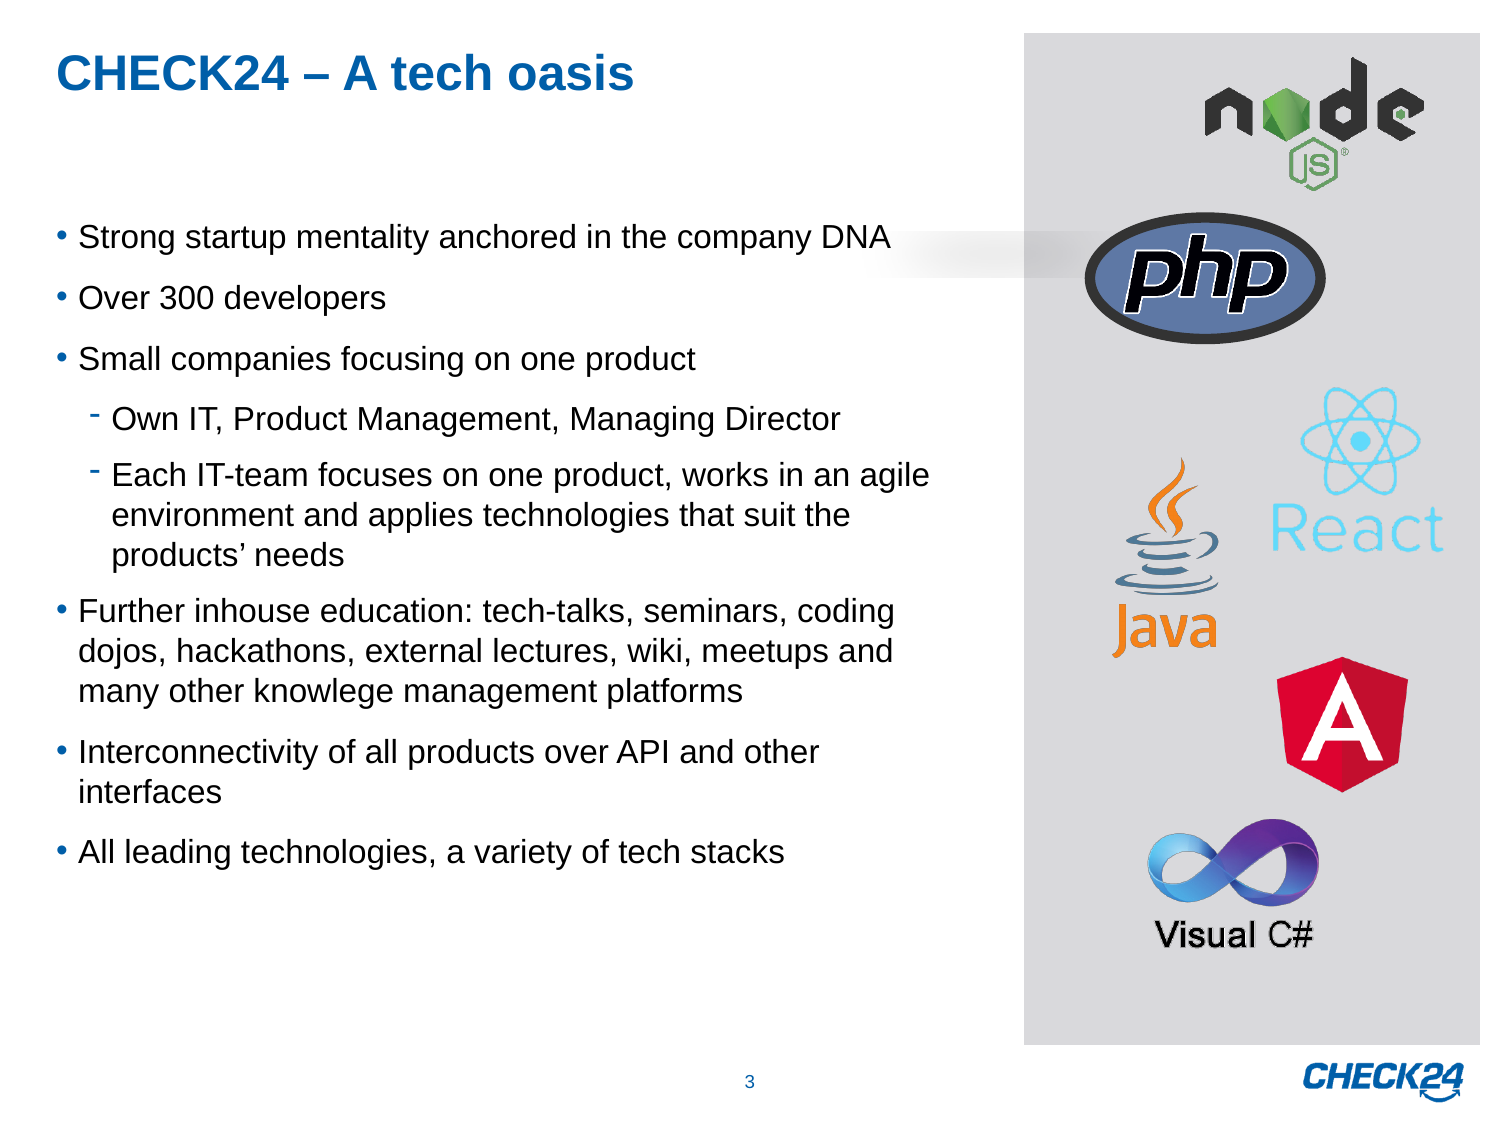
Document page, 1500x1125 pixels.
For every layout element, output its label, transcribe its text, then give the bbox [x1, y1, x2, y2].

picture [1089, 217, 1321, 340]
picture [1204, 57, 1424, 192]
text_box [1020, 29, 1484, 1049]
picture [1287, 1049, 1479, 1118]
picture [1254, 636, 1430, 806]
title CHECK24 – A tech oasis [41, 0, 1460, 142]
picture [1112, 456, 1221, 661]
picture [1254, 365, 1460, 564]
list Strong startup mentality anchored in the company DNA Over 300 developers Small companies focusing on one product Own IT, Product Management, Managing Director Each IT-team focuses on one product, works in an agile environment and applies technologies that suit the products’ needs Further inhouse education: tech-talks, seminars, coding dojos, hackathons, external lectures, wiki, meetups and many other knowlege management platforms Interconnectivity of all products over API and other interfaces All leading technologies, a variety of tech stacks [41, 208, 979, 1012]
picture [1138, 811, 1330, 958]
